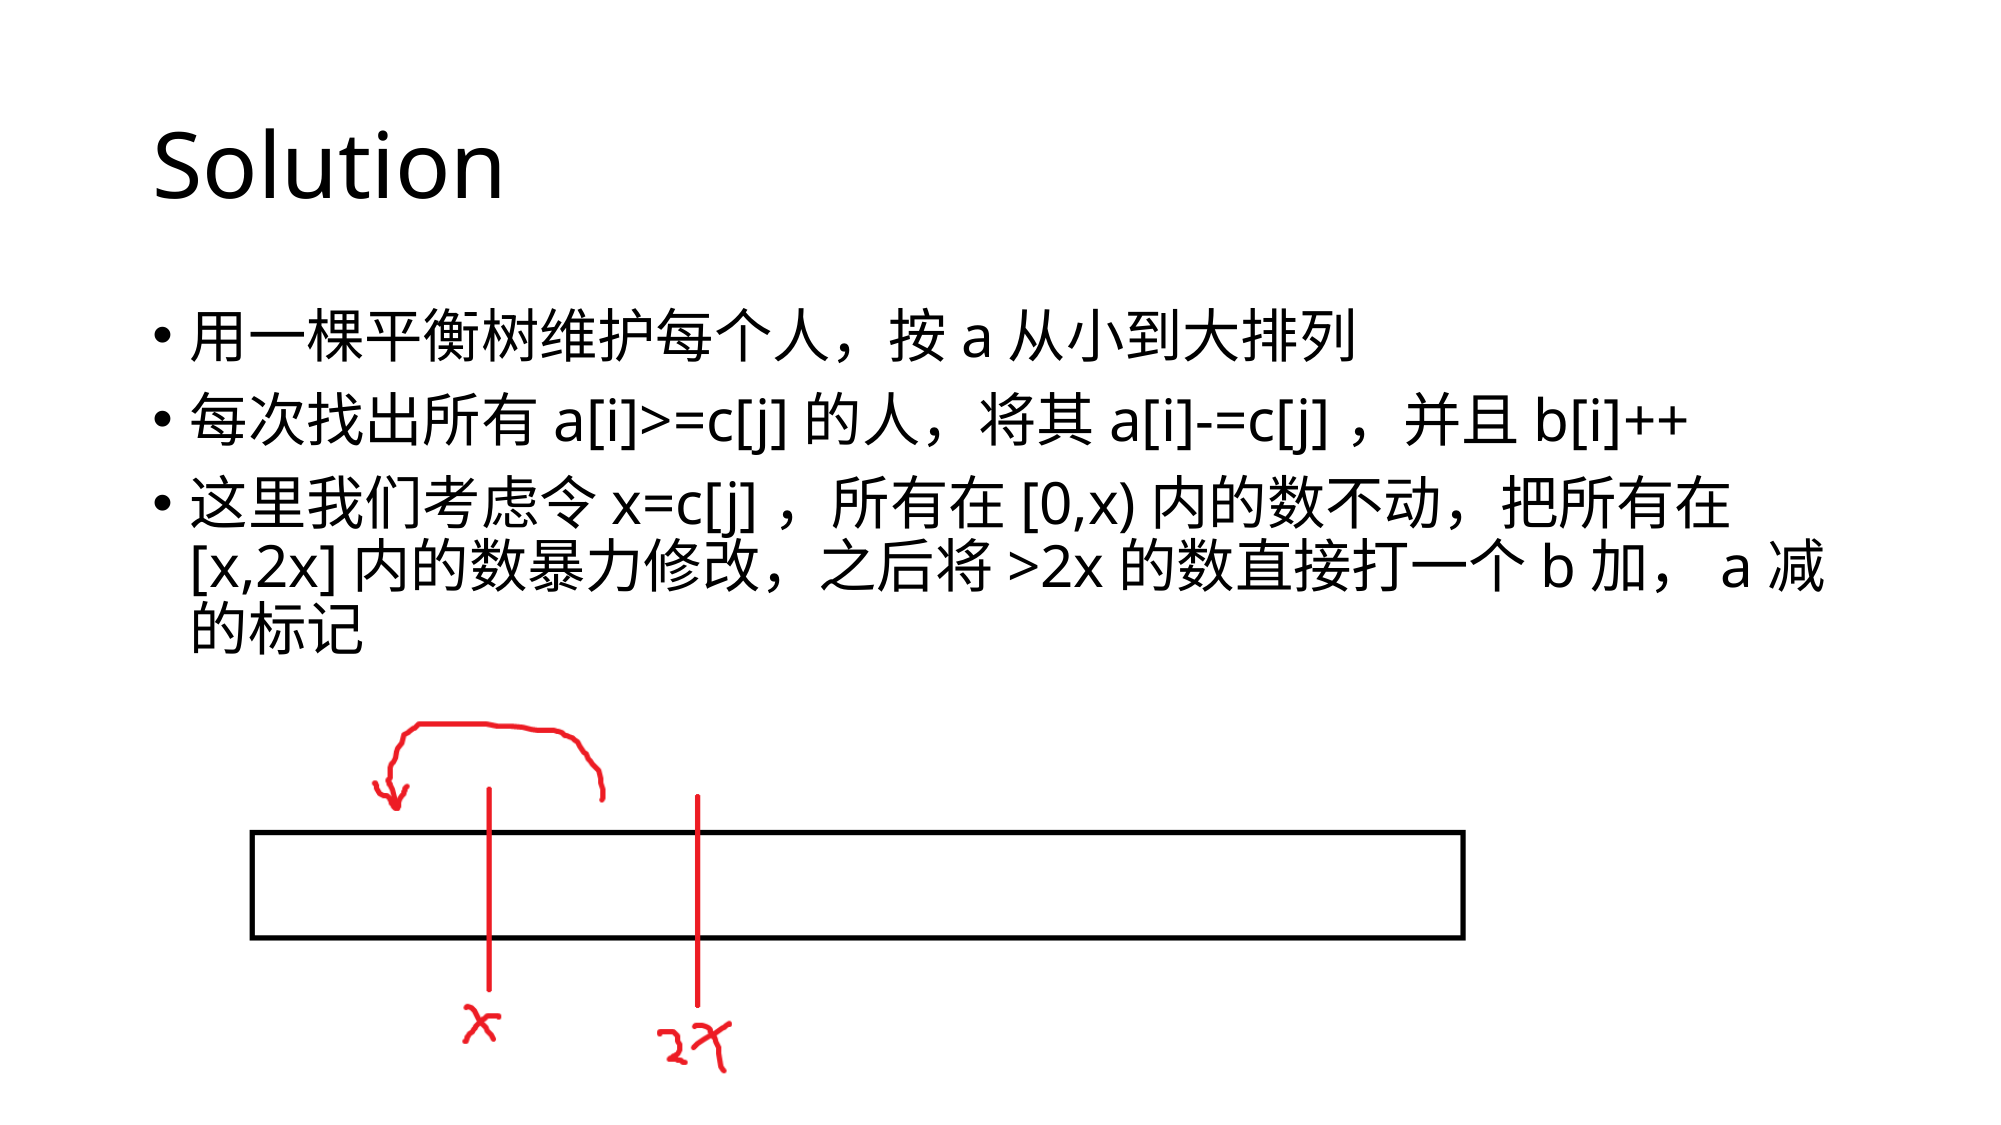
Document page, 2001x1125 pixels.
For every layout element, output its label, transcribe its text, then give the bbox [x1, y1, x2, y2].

title Solution [137, 59, 1863, 278]
picture [137, 714, 1511, 1125]
list 用一棵平衡树维护每个人，按a从小到大排列 每次找出所有a[i]>=c[j]的人，将其a[i]-=c[j]，并且b[i]++ 这里我们考虑令x=c[j]，所有在[0,x)内的数不动，把所有在[x,2x]内的数暴力修改，之后将>2x的数直接打一个b加，a减的标记 [137, 299, 1863, 1014]
